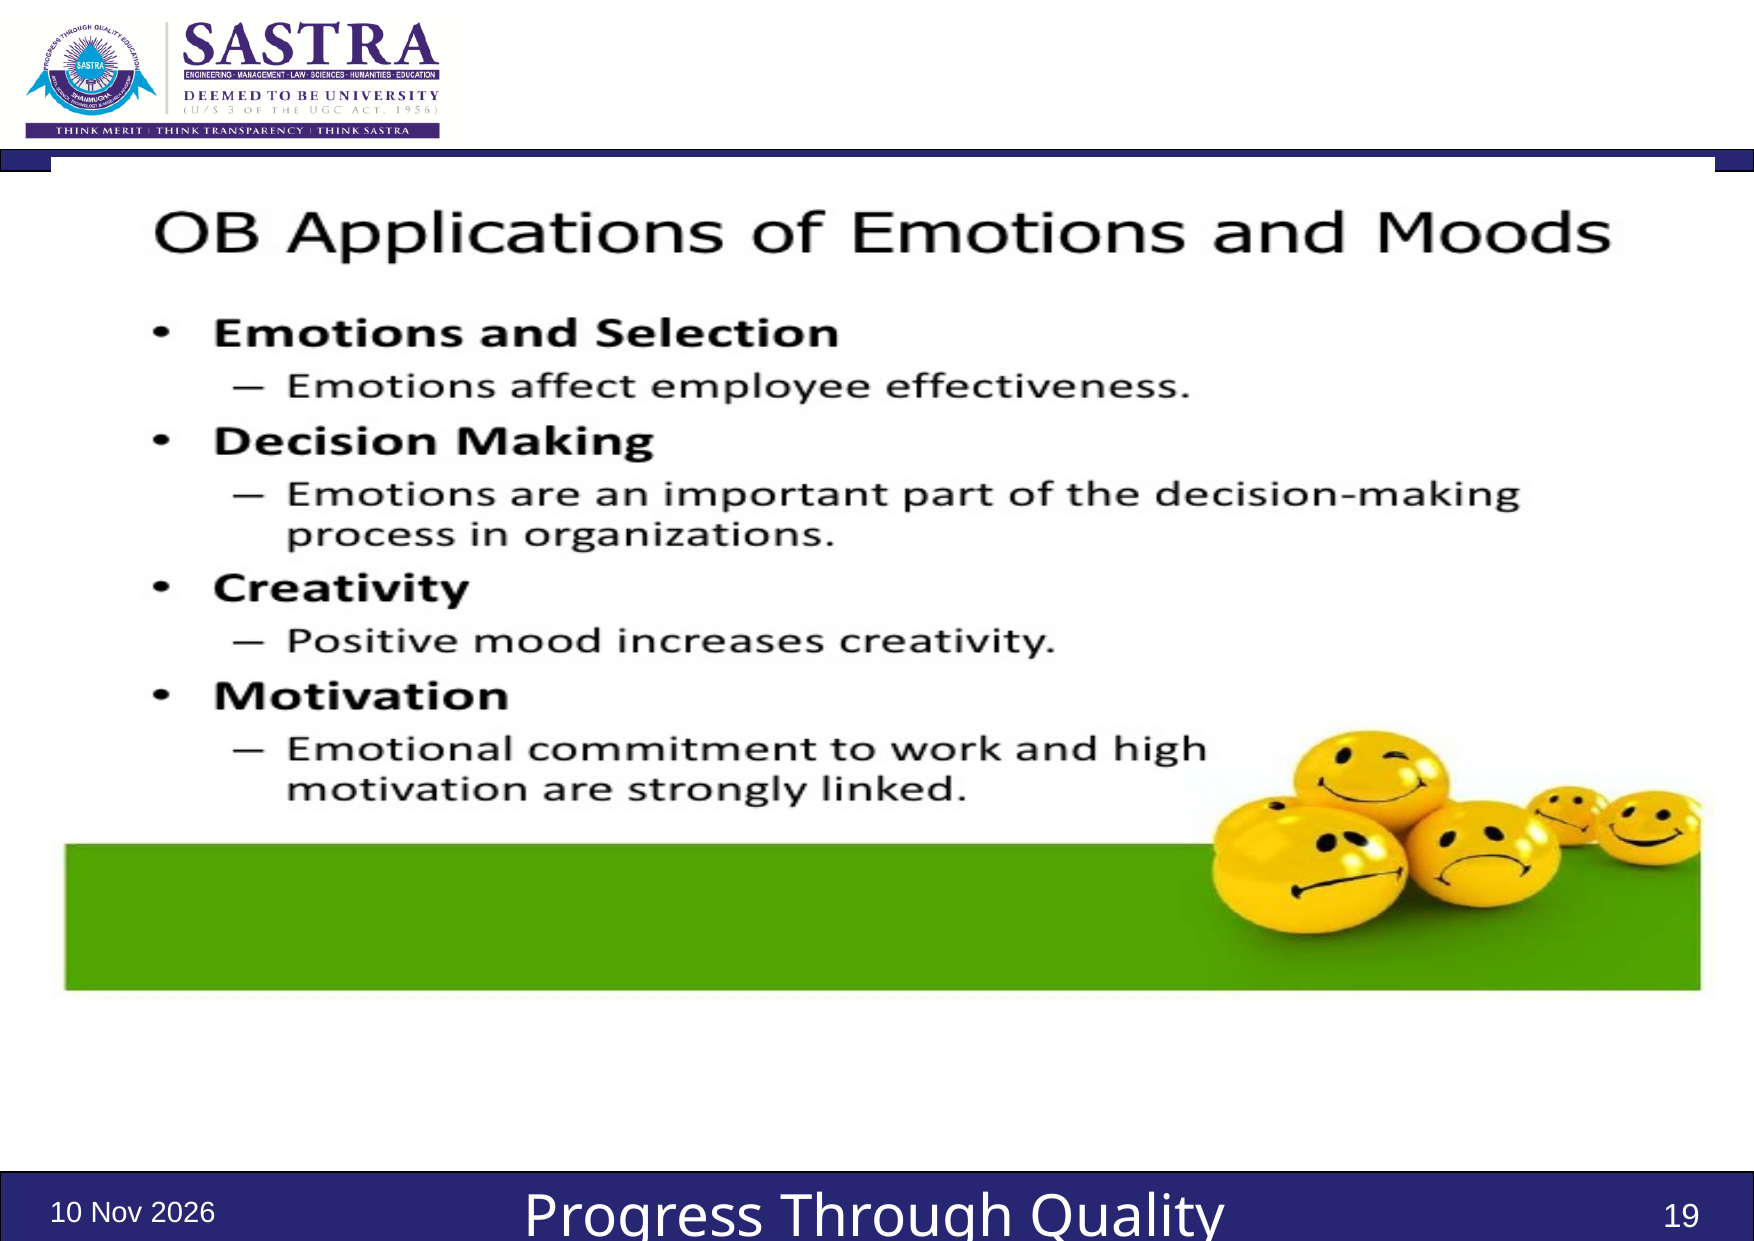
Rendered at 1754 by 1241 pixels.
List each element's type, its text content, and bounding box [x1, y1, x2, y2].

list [51, 157, 1715, 1000]
slide_number 19 [1307, 1184, 1718, 1237]
slide_number 5-Oct-22 [32, 1184, 267, 1236]
picture [0, 13, 465, 146]
